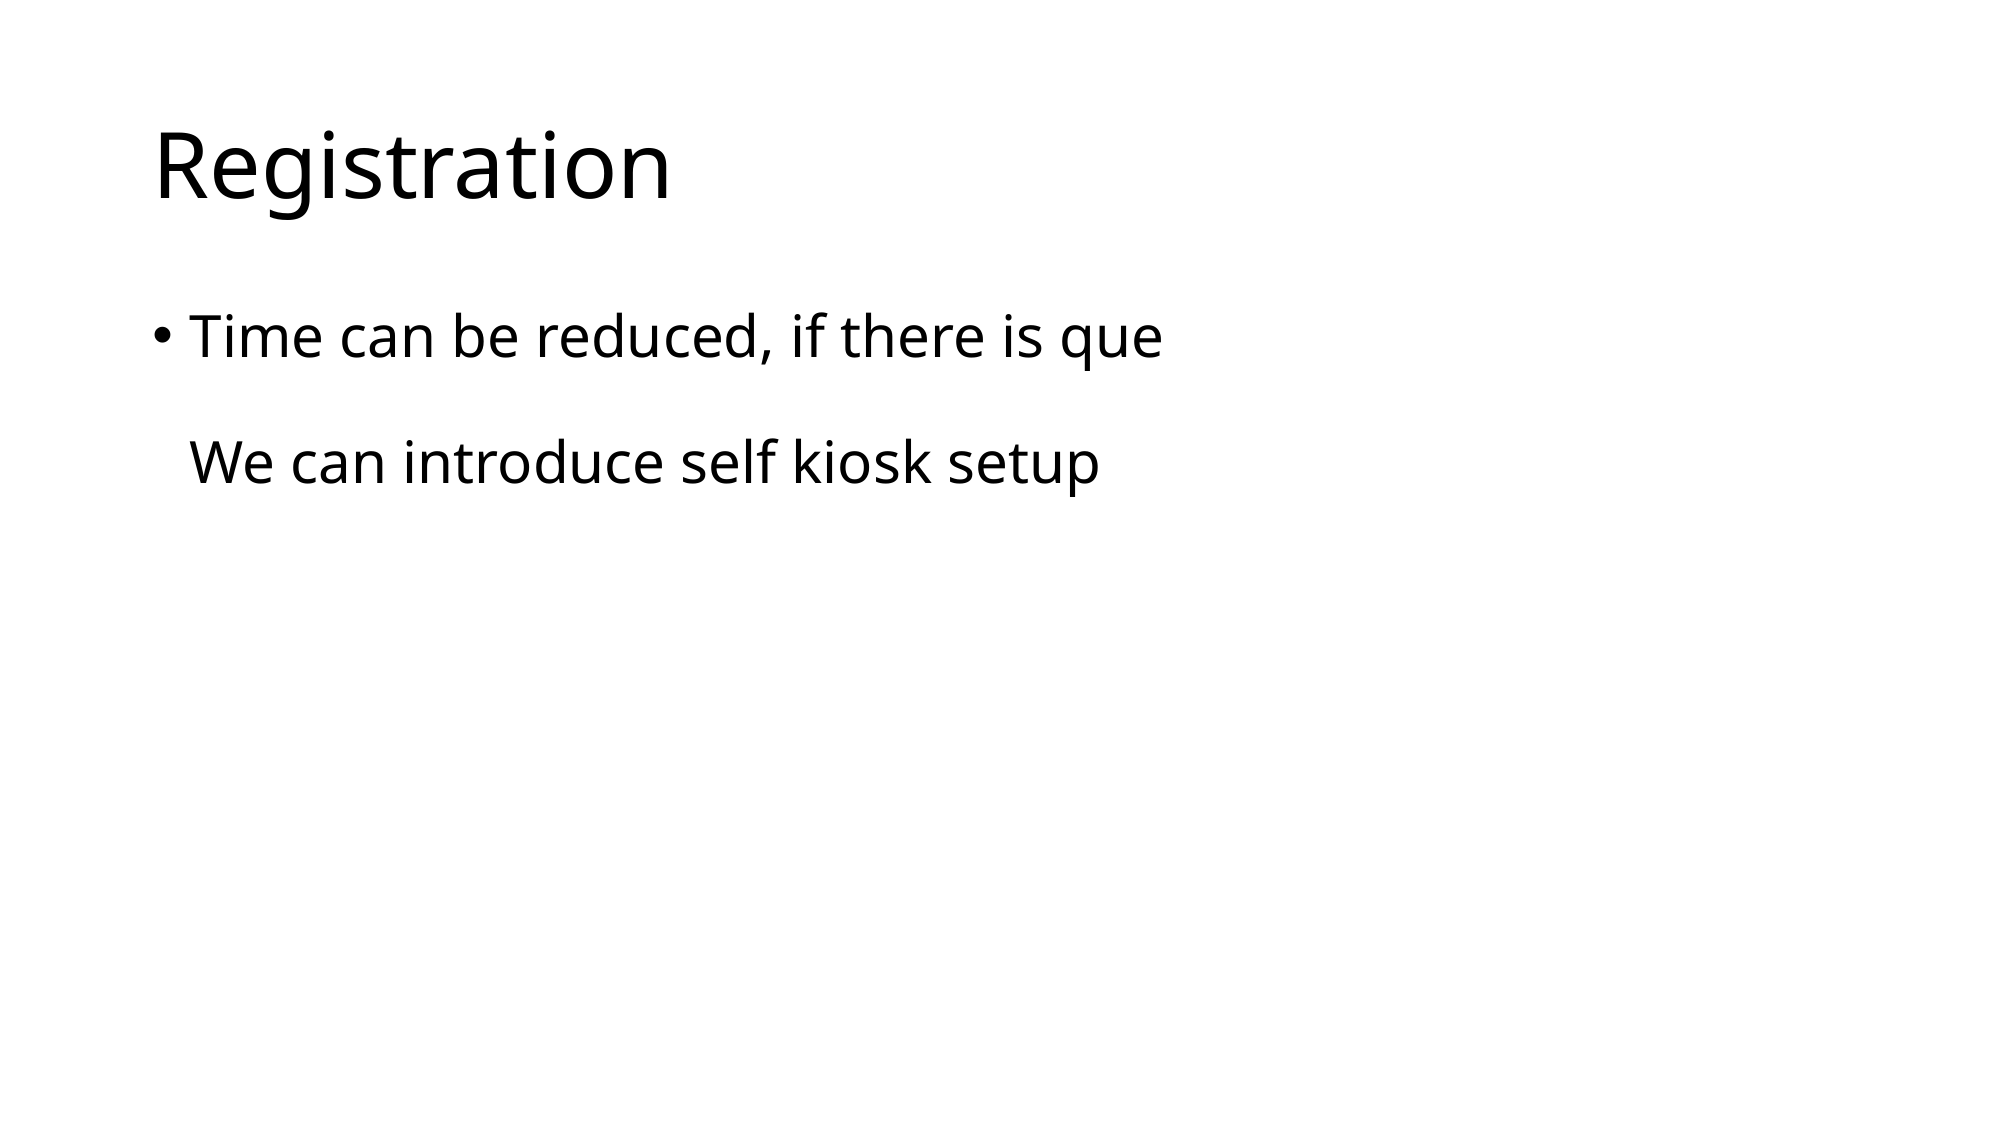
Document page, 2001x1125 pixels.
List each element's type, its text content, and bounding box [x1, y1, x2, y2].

list Time can be reduced, if there is que We can introduce self kiosk setup [137, 299, 1863, 1014]
title Registration [137, 59, 1863, 278]
